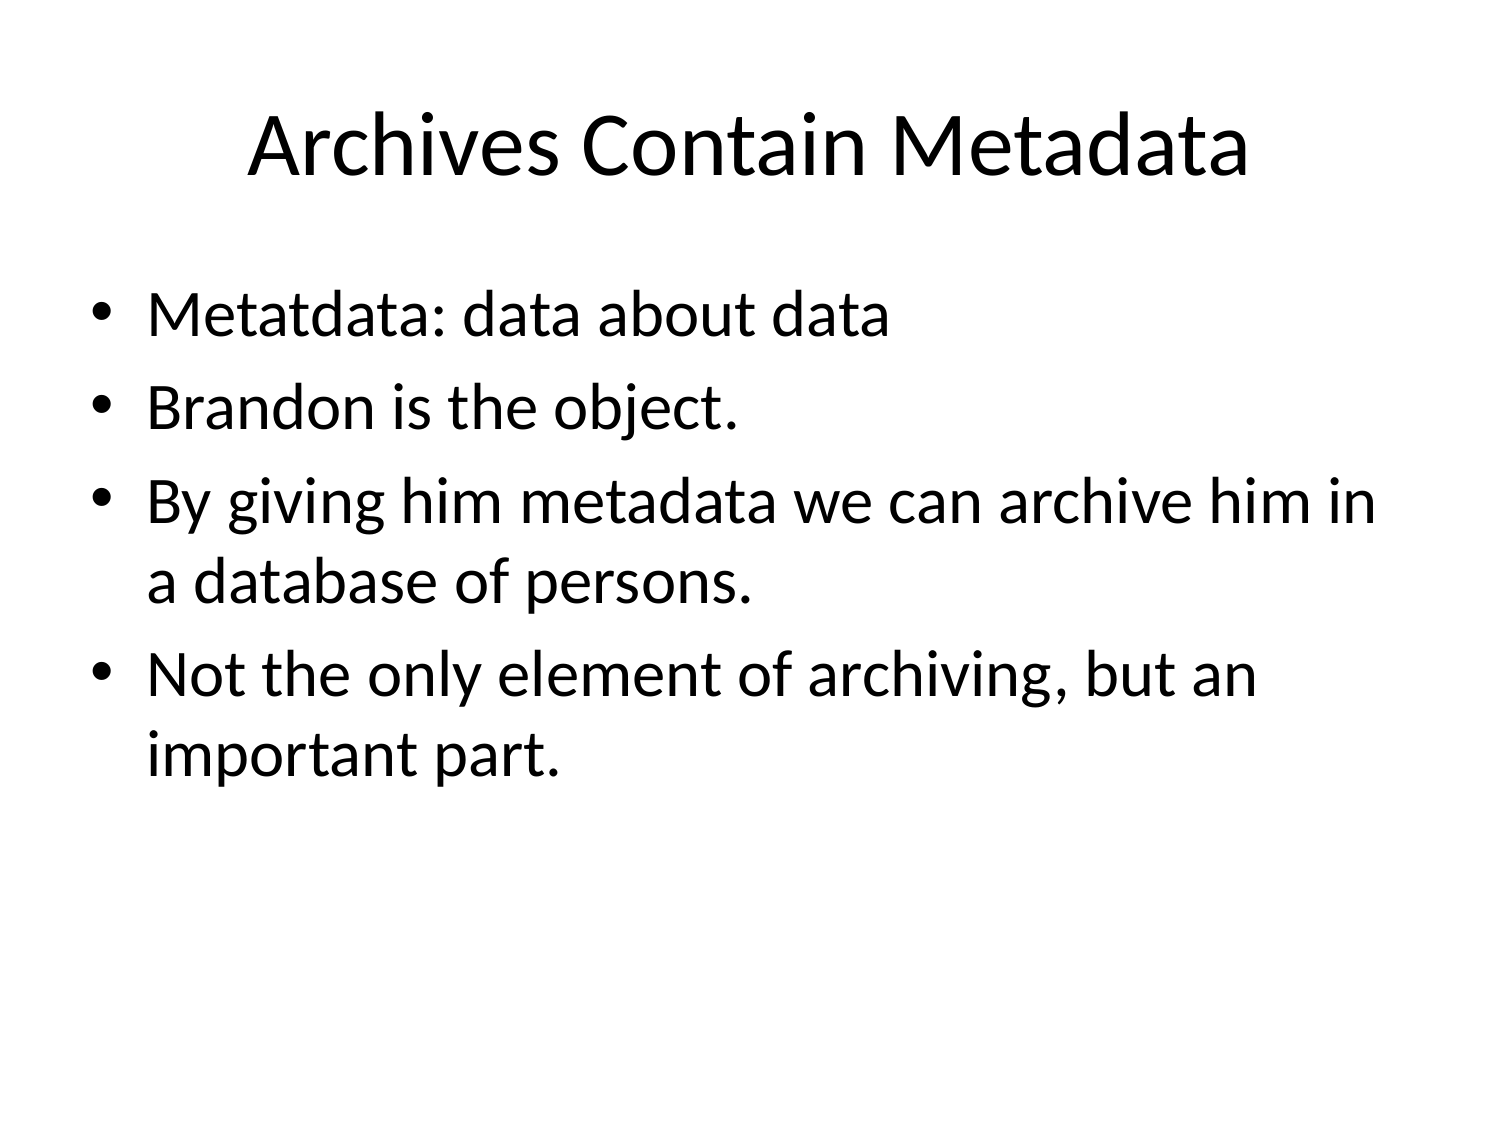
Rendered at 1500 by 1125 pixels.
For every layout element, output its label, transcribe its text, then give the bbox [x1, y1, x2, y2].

title Archives Contain Metadata [75, 45, 1425, 233]
list Metatdata: data about data Brandon is the object. By giving him metadata we can archive him in a database of persons. Not the only element of archiving, but an important part. [75, 262, 1425, 1005]
